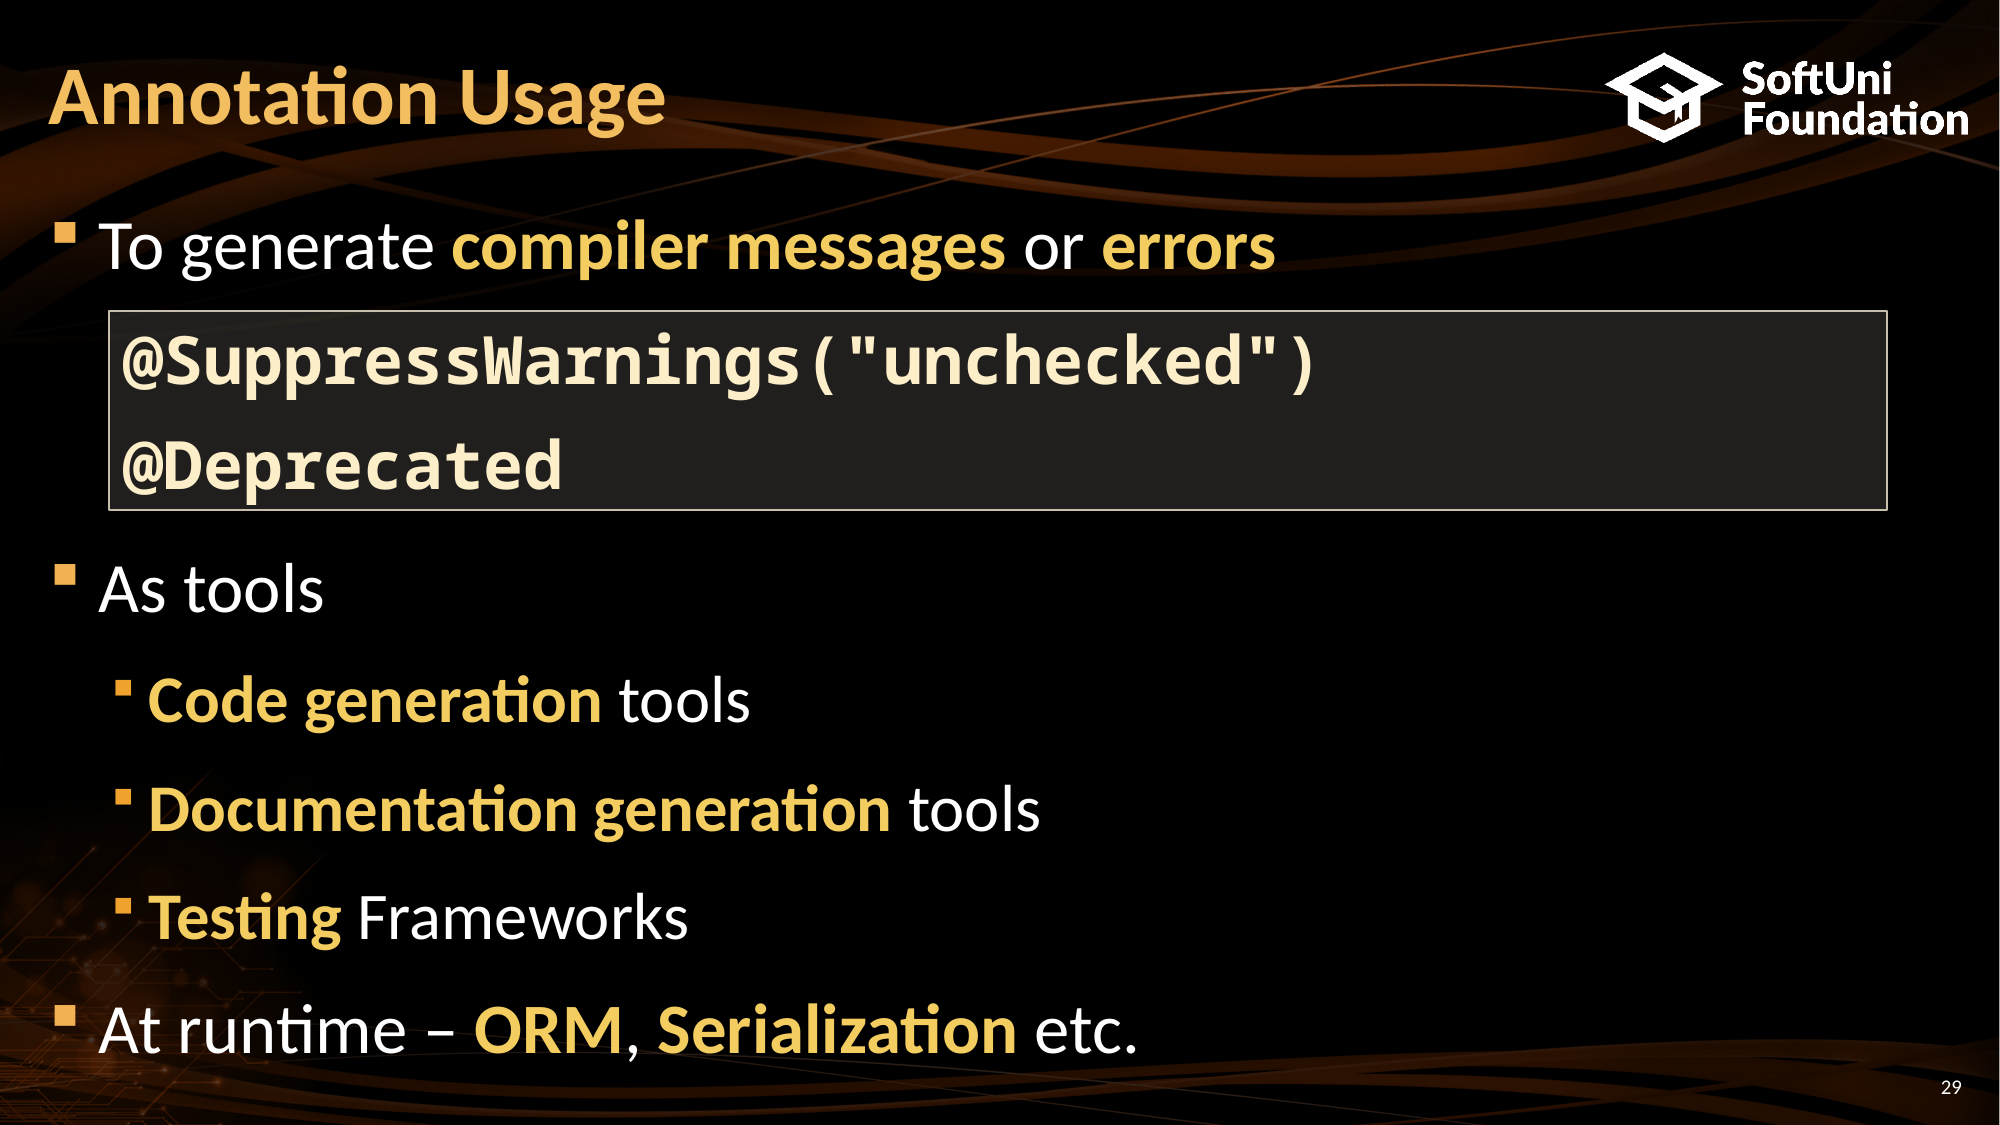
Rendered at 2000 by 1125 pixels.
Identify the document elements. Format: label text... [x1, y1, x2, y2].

slide_number 29 [1897, 1070, 1968, 1103]
title Annotation Usage [30, 6, 1602, 189]
list To generate compiler messages or errors As tools Code generation tools Documentation generation tools Testing Frameworks At runtime – ORM, Serialization etc. [31, 188, 1968, 1103]
text_box @SuppressWarnings("unchecked") @Deprecated [108, 310, 1888, 511]
picture [0, 0, 2000, 1125]
